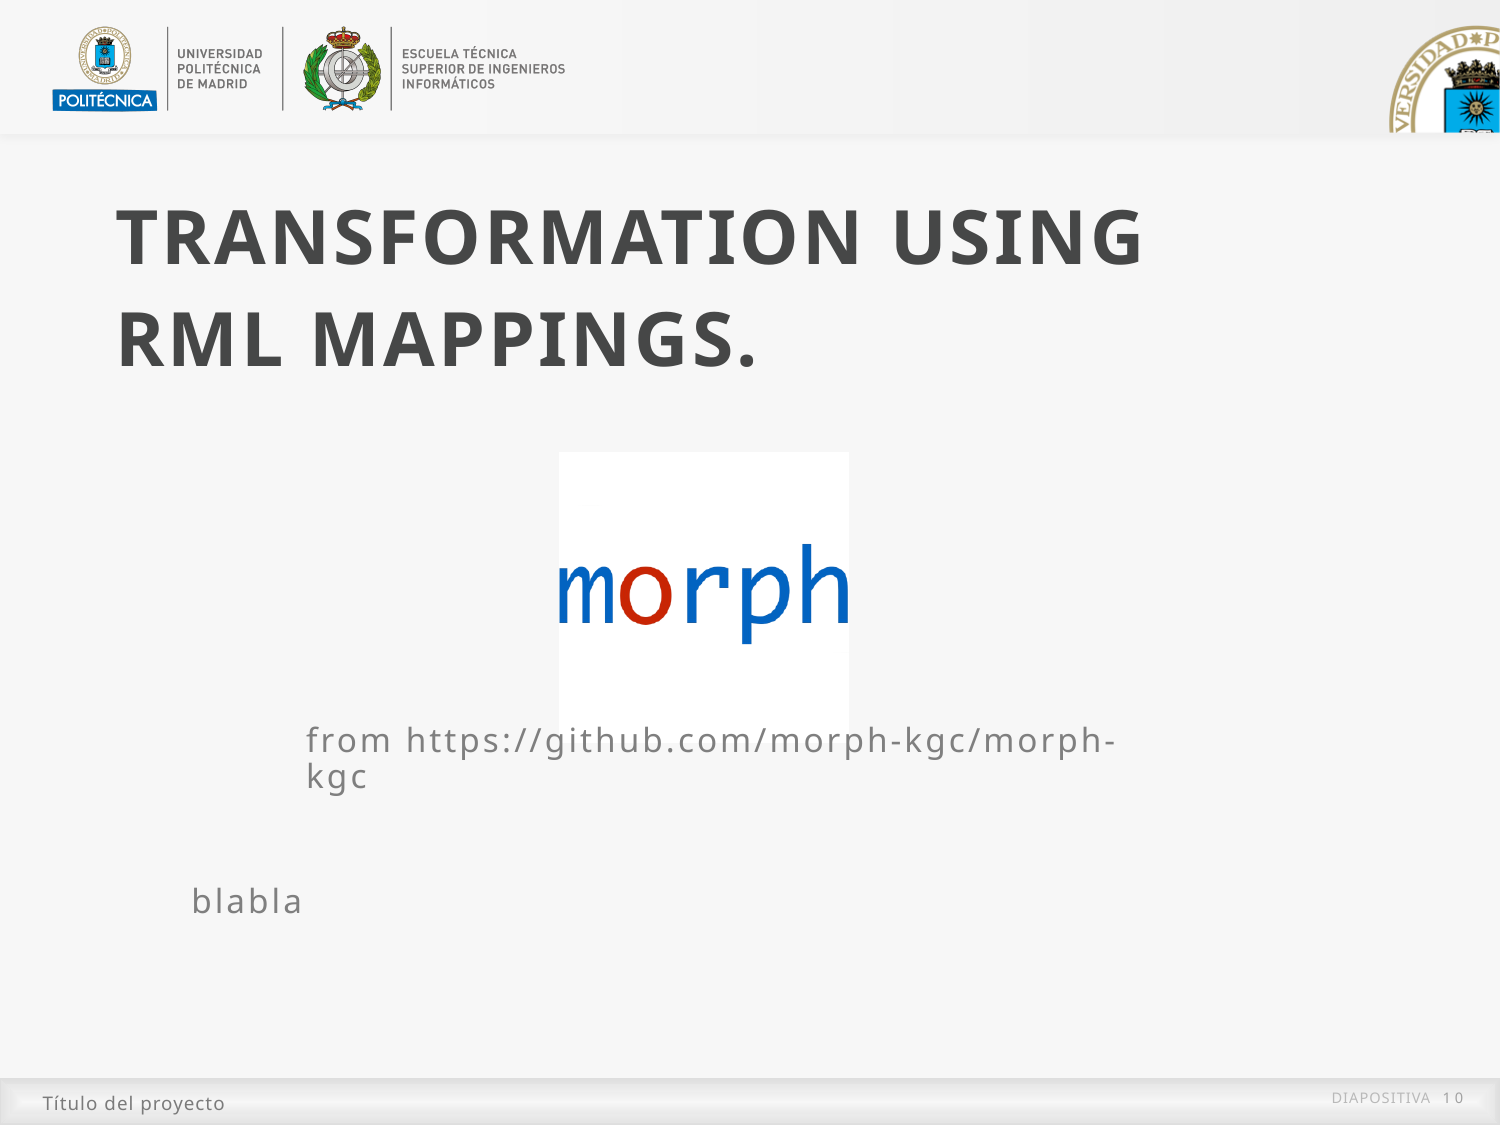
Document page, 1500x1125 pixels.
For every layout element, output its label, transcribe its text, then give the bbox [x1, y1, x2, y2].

picture [559, 452, 849, 743]
text_box from https://github.com/morph-kgc/morph-kgc [306, 724, 1168, 796]
list blabla [191, 885, 986, 922]
picture [1387, 23, 1500, 133]
picture [1470, 101, 1483, 115]
list Título del proyecto [36, 1077, 1141, 1125]
list transformation using RML mappings. [115, 199, 1426, 385]
picture [30, 4, 587, 134]
